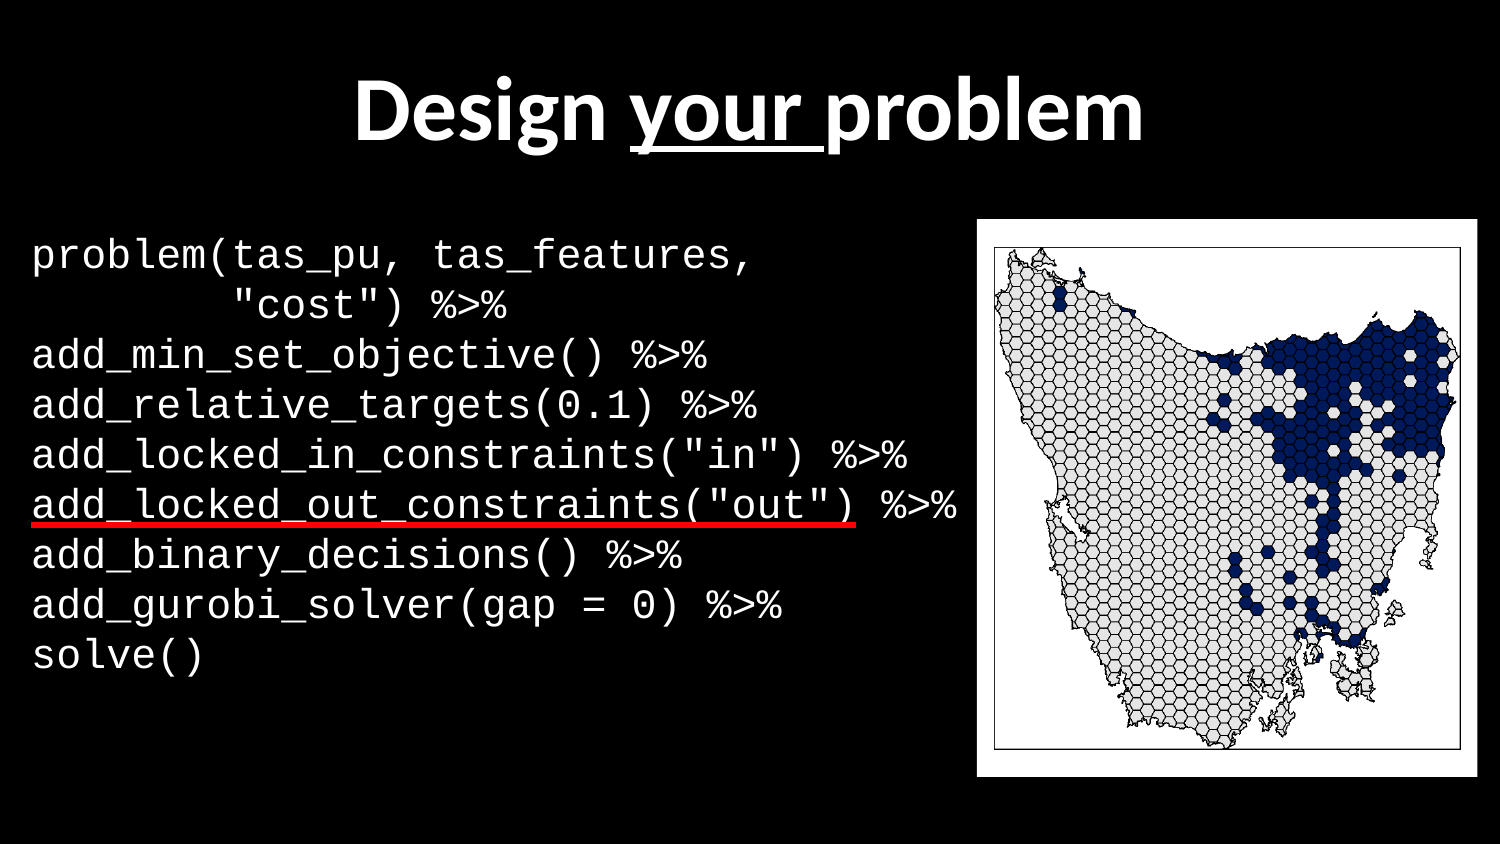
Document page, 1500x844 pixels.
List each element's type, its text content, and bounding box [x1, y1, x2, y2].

title Design your problem [75, 33, 1425, 175]
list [976, 219, 1478, 777]
text_box problem(tas_pu, tas_features, "cost") %>% add_min_set_objective() %>% add_relative_targets(0.1) %>% add_locked_in_constraints("in") %>% add_locked_out_constraints("out") %>% add_binary_decisions() %>% add_gurobi_solver(gap = 0) %>% solve() [16, 219, 974, 685]
